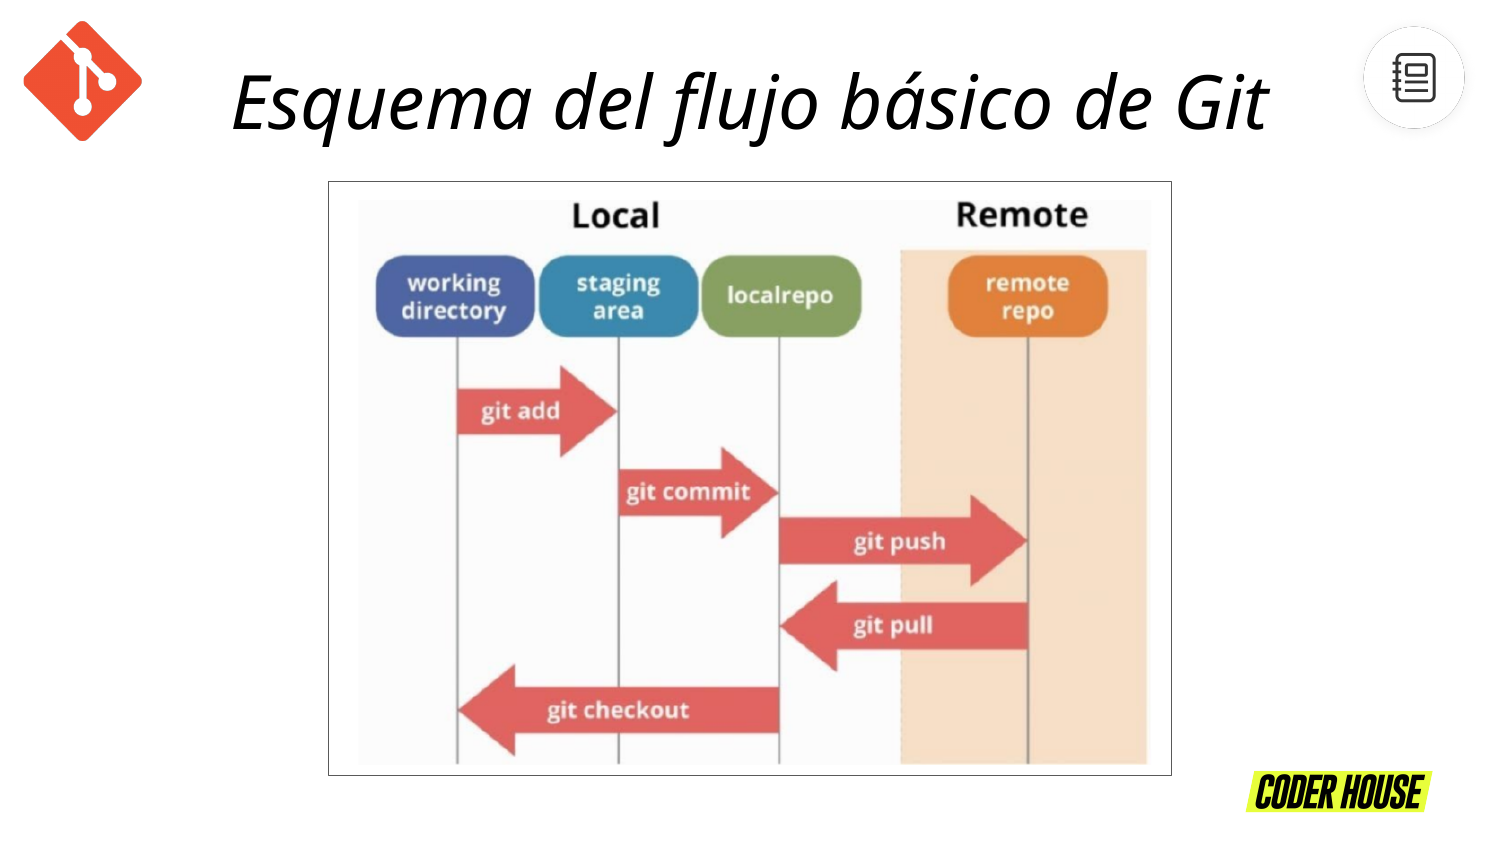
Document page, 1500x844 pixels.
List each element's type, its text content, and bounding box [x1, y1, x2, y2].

text_box Esquema del flujo básico de Git [193, 39, 1307, 165]
picture [23, 21, 149, 141]
picture [1351, 14, 1477, 141]
picture [1241, 764, 1437, 819]
picture [328, 181, 1172, 775]
